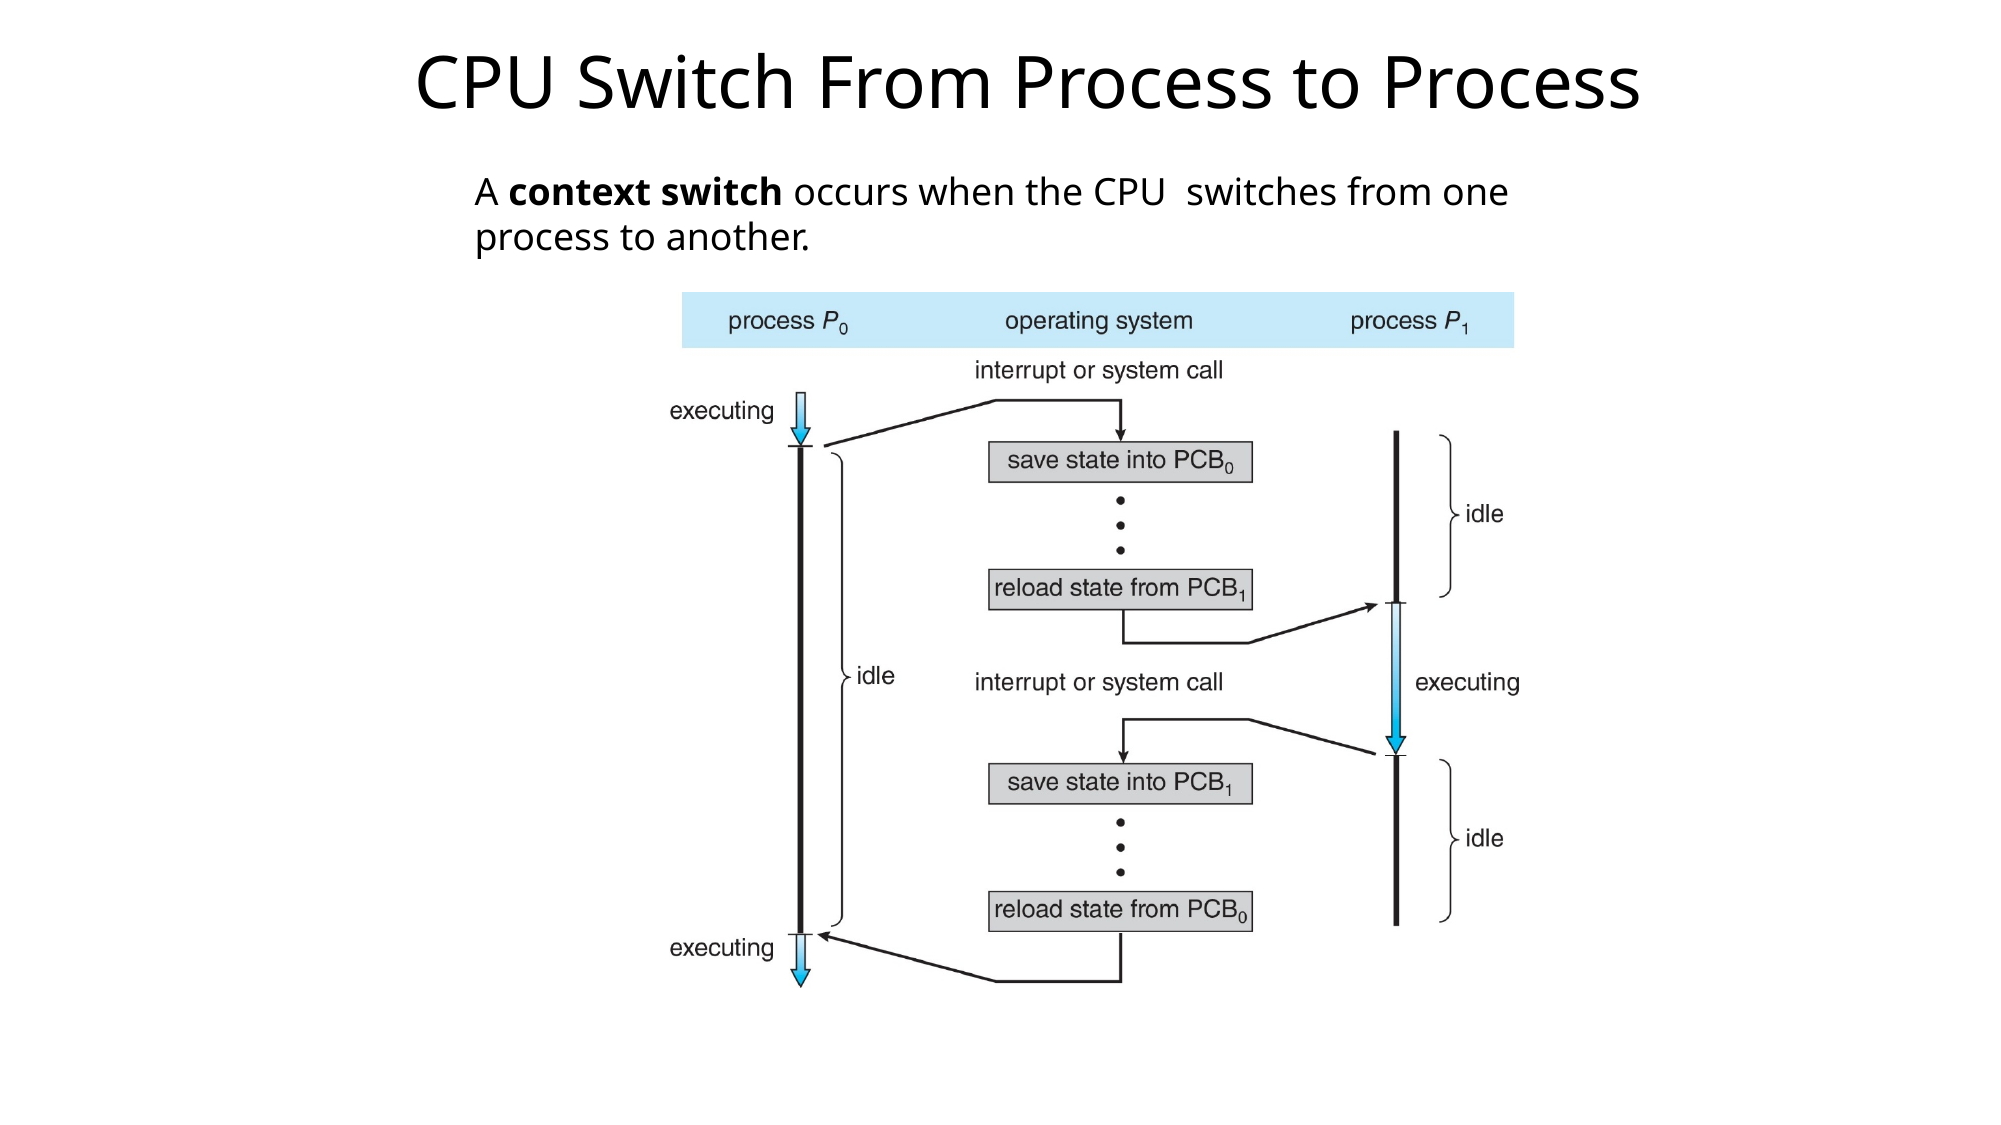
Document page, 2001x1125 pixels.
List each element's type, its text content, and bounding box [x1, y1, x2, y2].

text_box A context switch occurs when the CPU switches from one process to another. [459, 160, 1585, 266]
picture [668, 291, 1521, 988]
title CPU Switch From Process to Process [399, 37, 1750, 132]
